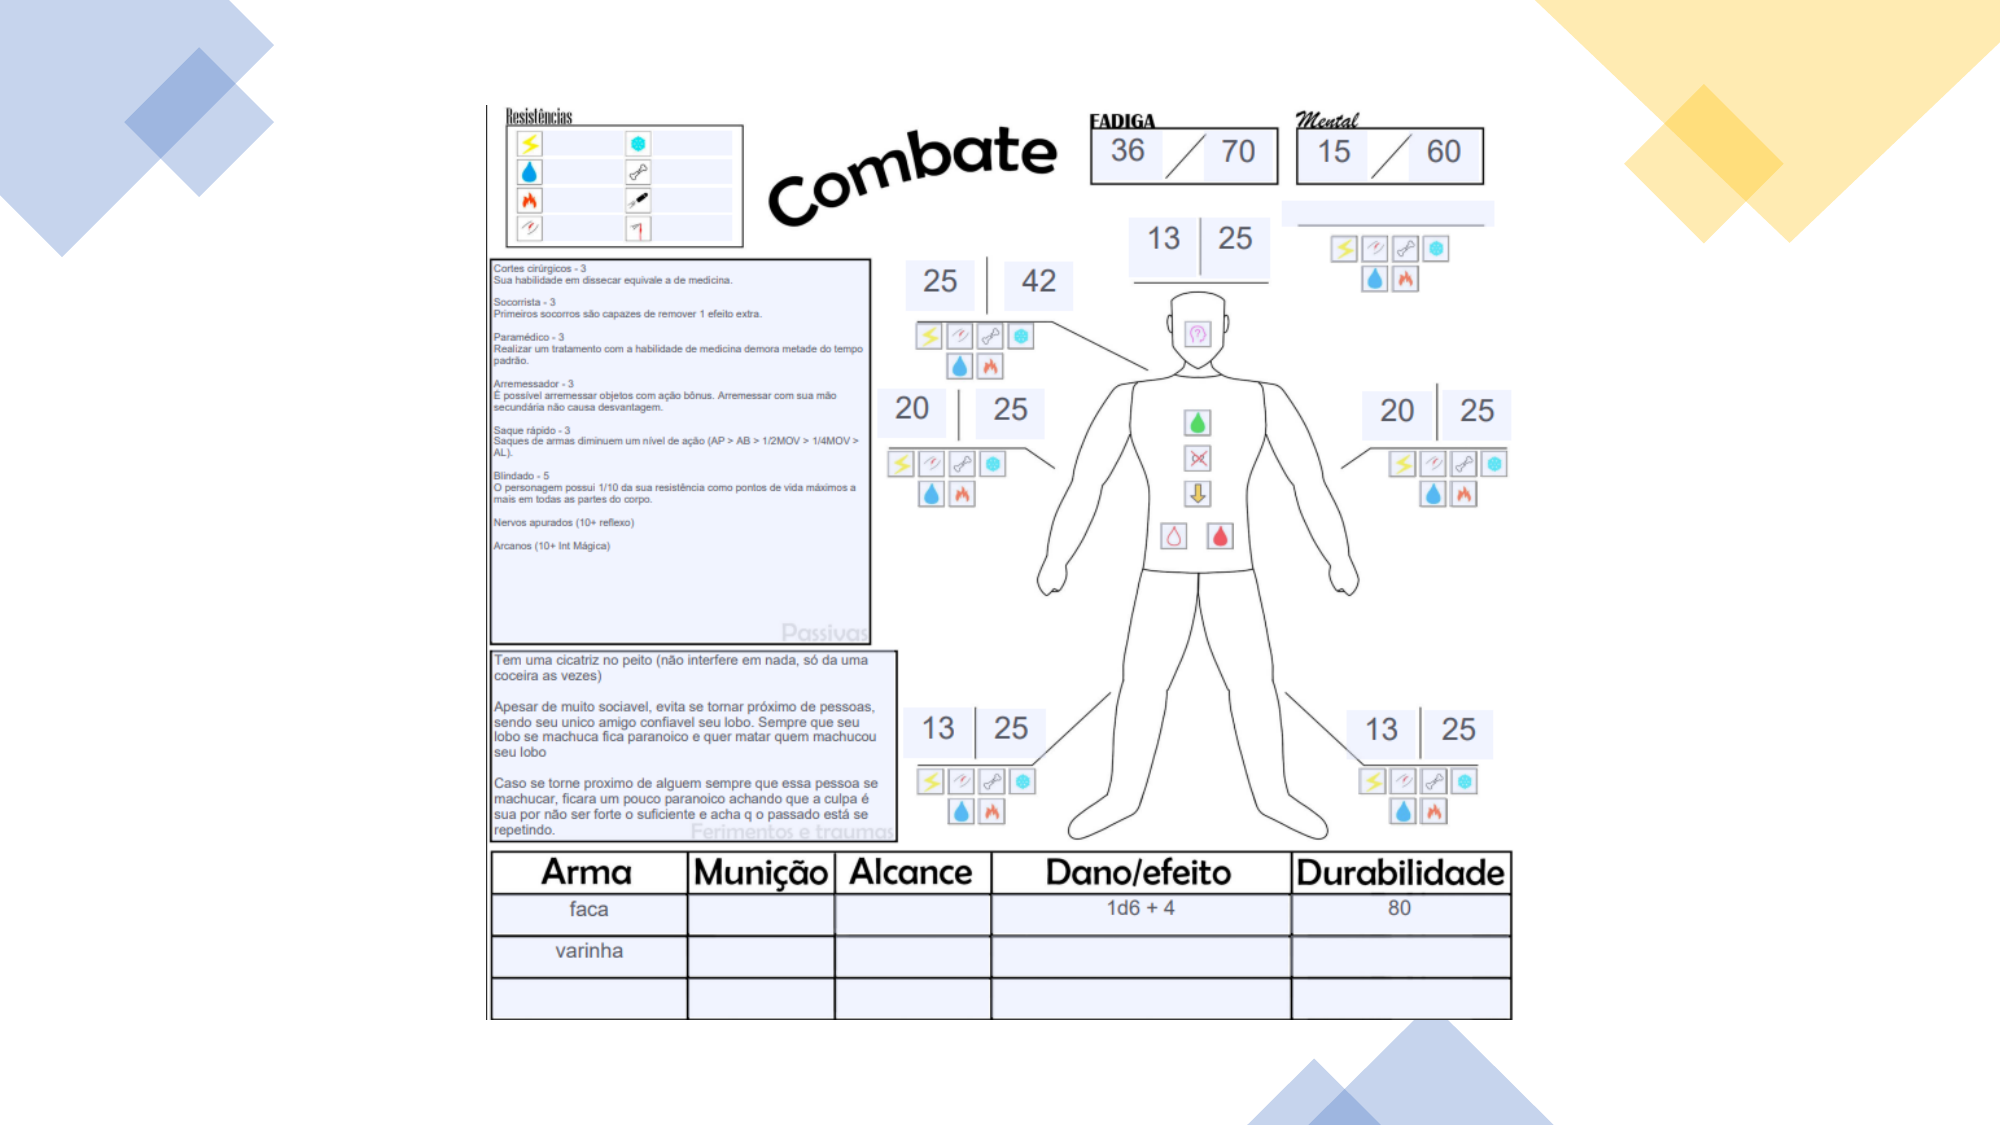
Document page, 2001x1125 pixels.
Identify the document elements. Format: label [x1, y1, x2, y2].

text_box [0, 0, 276, 259]
text_box [1245, 1057, 1383, 1125]
text_box [122, 45, 276, 199]
text_box [0, 0, 2000, 1125]
list [486, 105, 1514, 1020]
text_box [1533, 0, 2000, 245]
text_box [1622, 124, 1746, 245]
text_box [1345, 1020, 1556, 1125]
